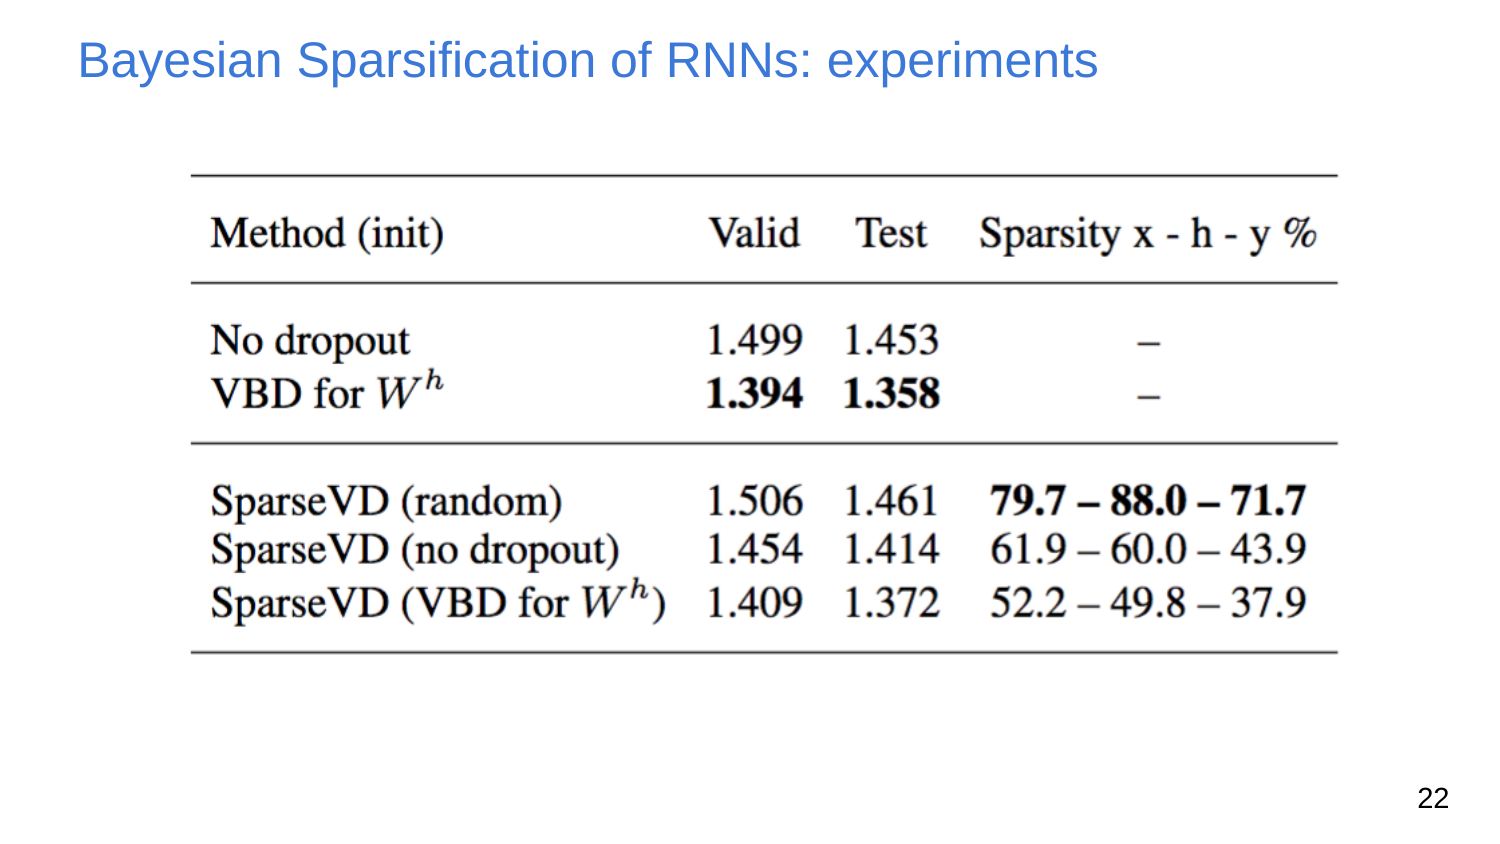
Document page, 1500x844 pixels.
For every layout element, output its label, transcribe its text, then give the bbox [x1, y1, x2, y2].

picture [167, 148, 1375, 679]
slide_number 22 [1402, 764, 1493, 830]
title Bayesian Sparsification of RNNs: experiments [62, 12, 1480, 107]
